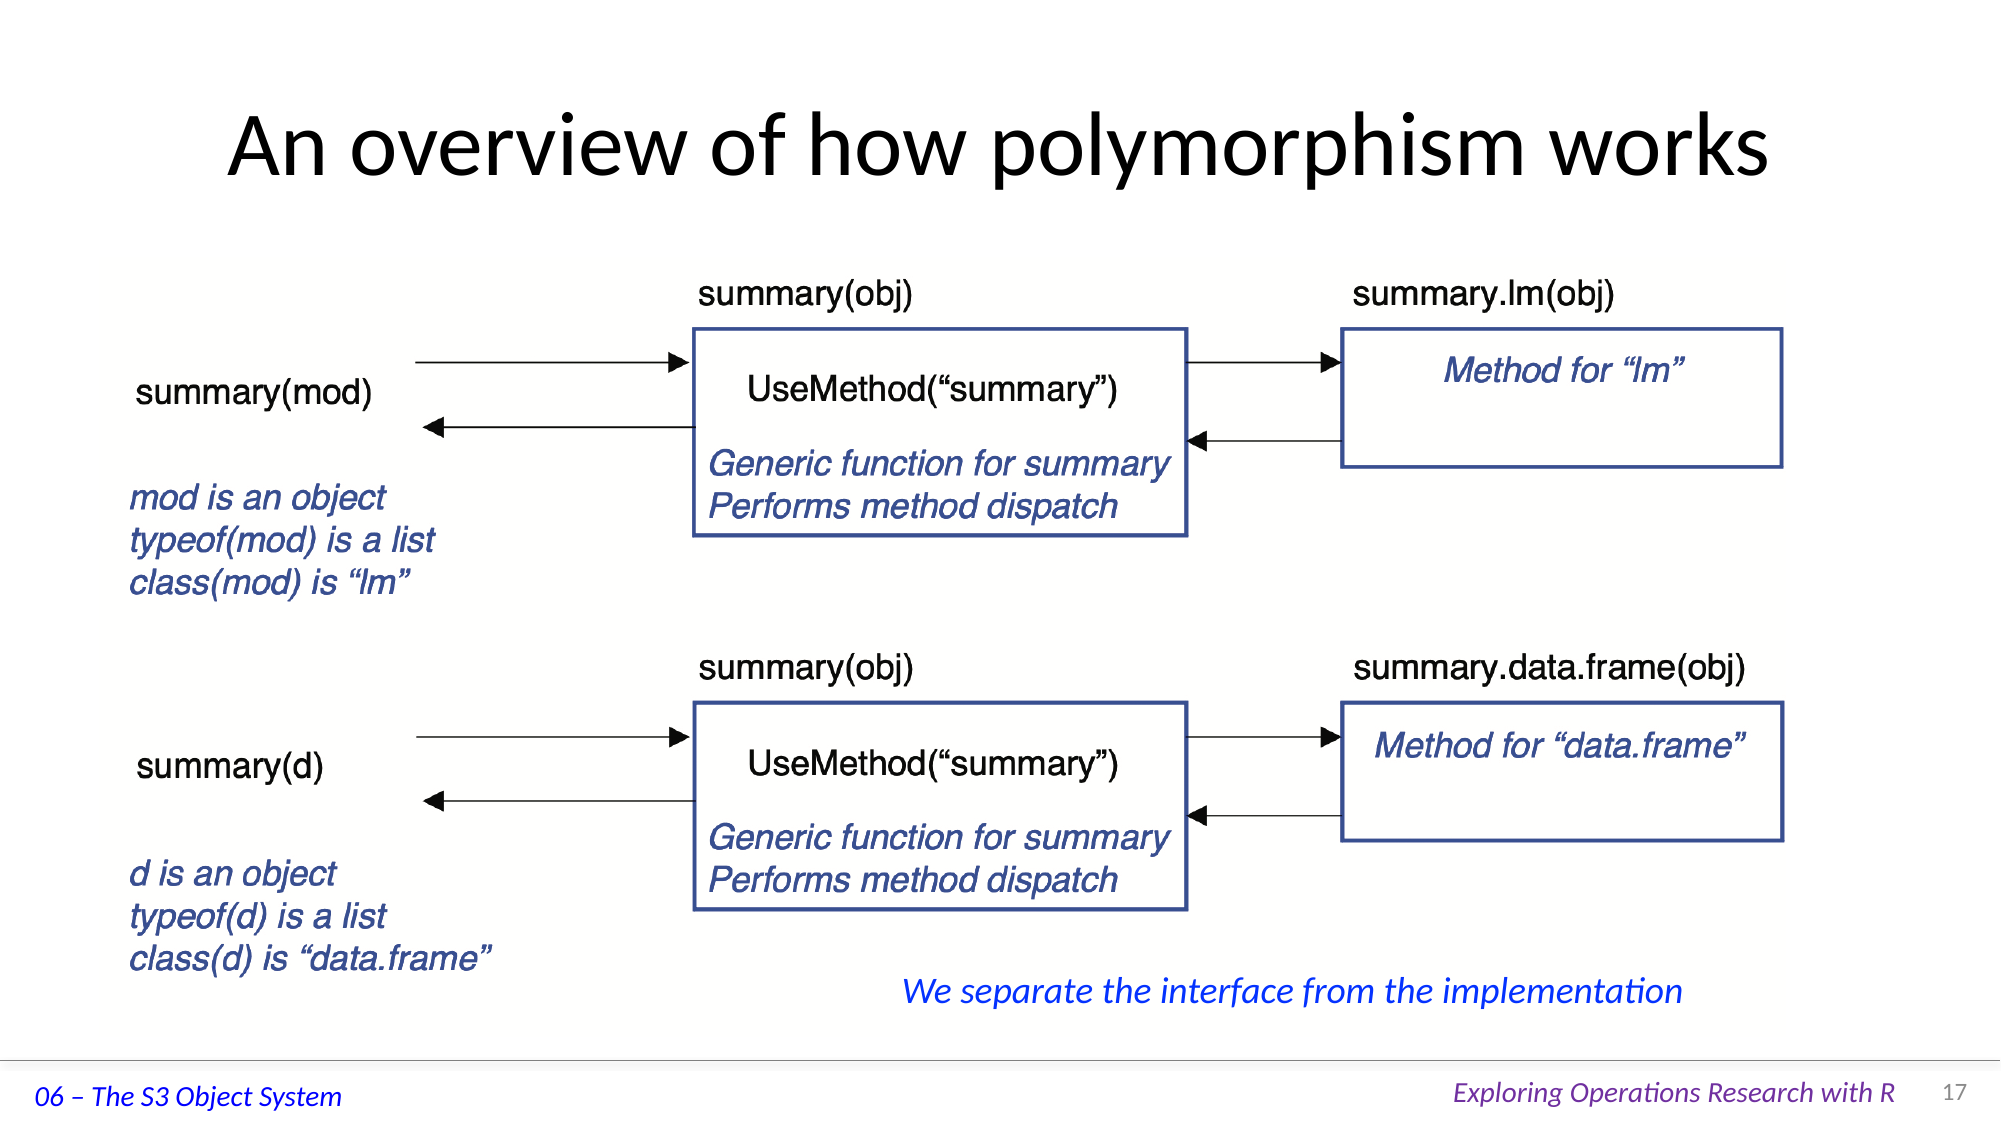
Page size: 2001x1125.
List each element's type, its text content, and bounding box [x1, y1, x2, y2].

title An overview of how polymorphism works [99, 45, 1900, 233]
slide_number 17 [1899, 1060, 1983, 1120]
picture [99, 257, 1786, 1037]
